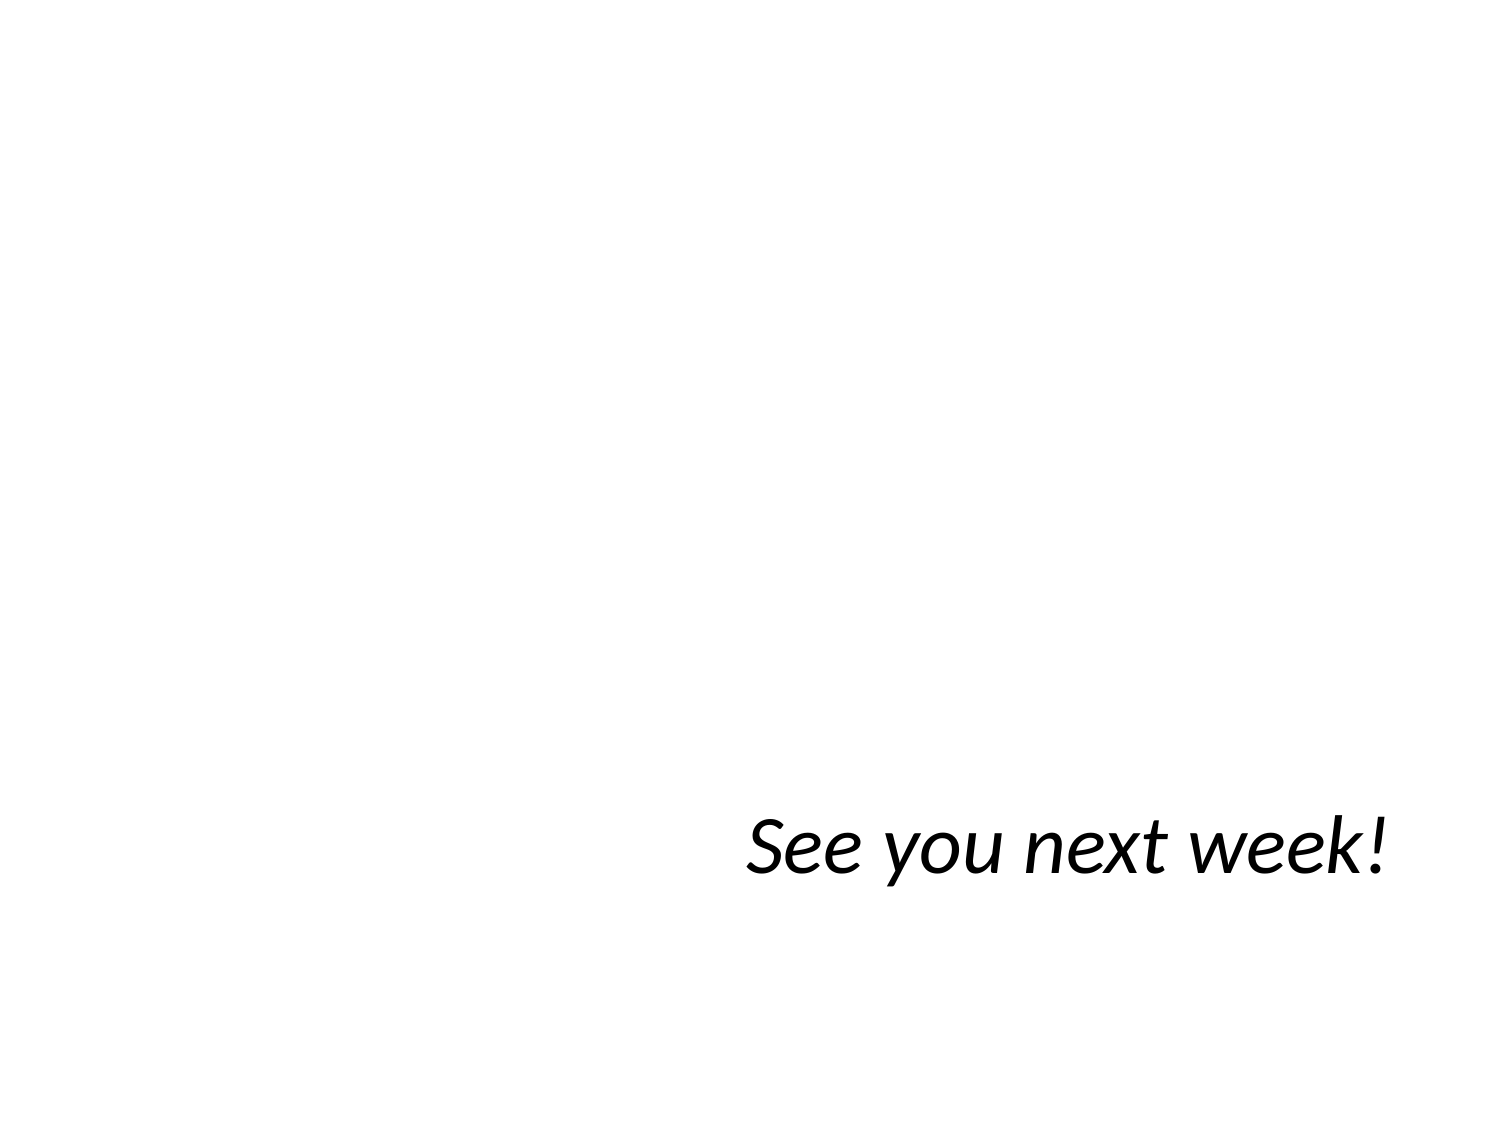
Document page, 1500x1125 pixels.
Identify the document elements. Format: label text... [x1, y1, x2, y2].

list See you next week! [75, 312, 1425, 963]
